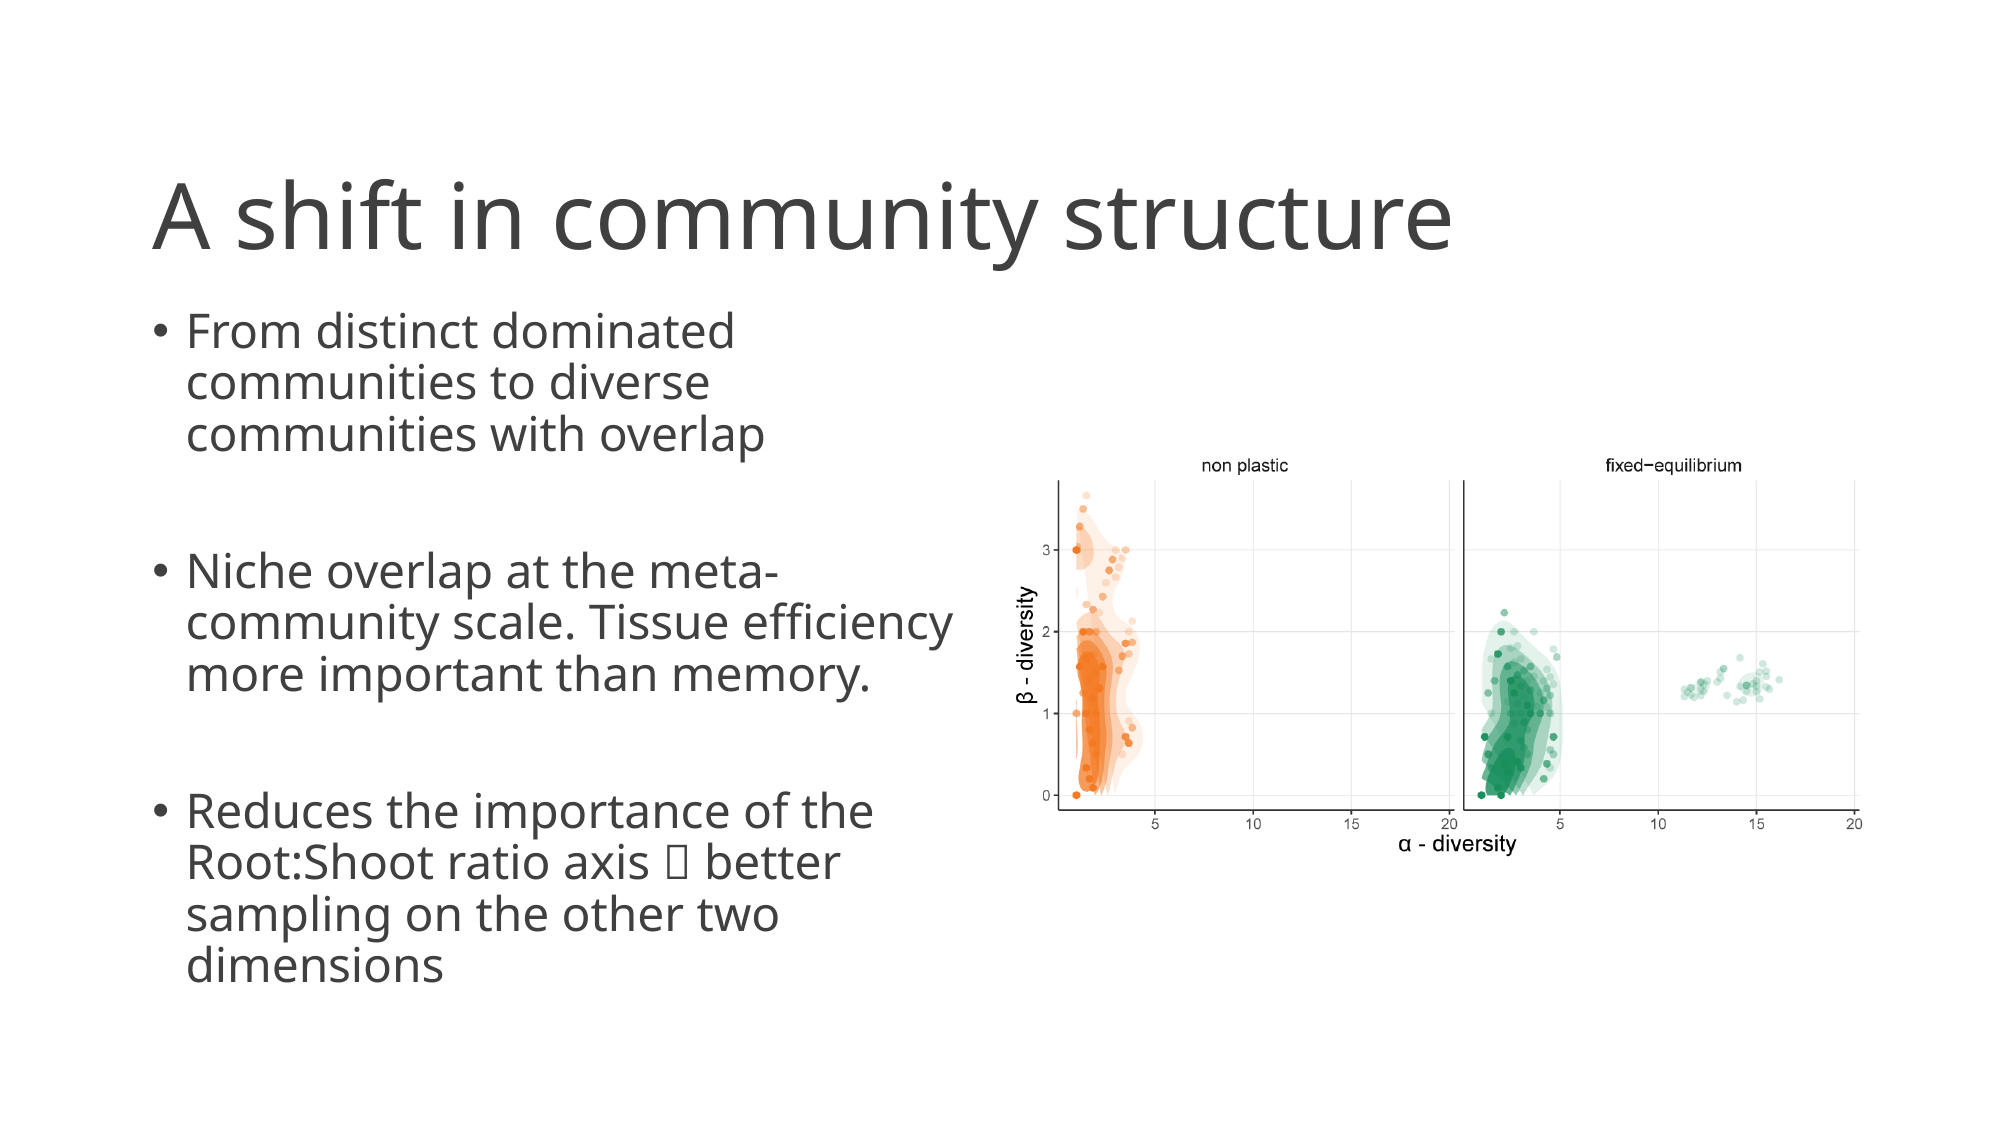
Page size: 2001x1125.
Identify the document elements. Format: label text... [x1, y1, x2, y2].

list From distinct dominated communities to diverse communities with overlap Niche overlap at the meta-community scale. Tissue efficiency more important than memory. Reduces the importance of the Root:Shoot ratio axis  better sampling on the other two dimensions [137, 299, 988, 1014]
title A shift in community structure [137, 59, 1863, 278]
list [1012, 454, 1863, 859]
